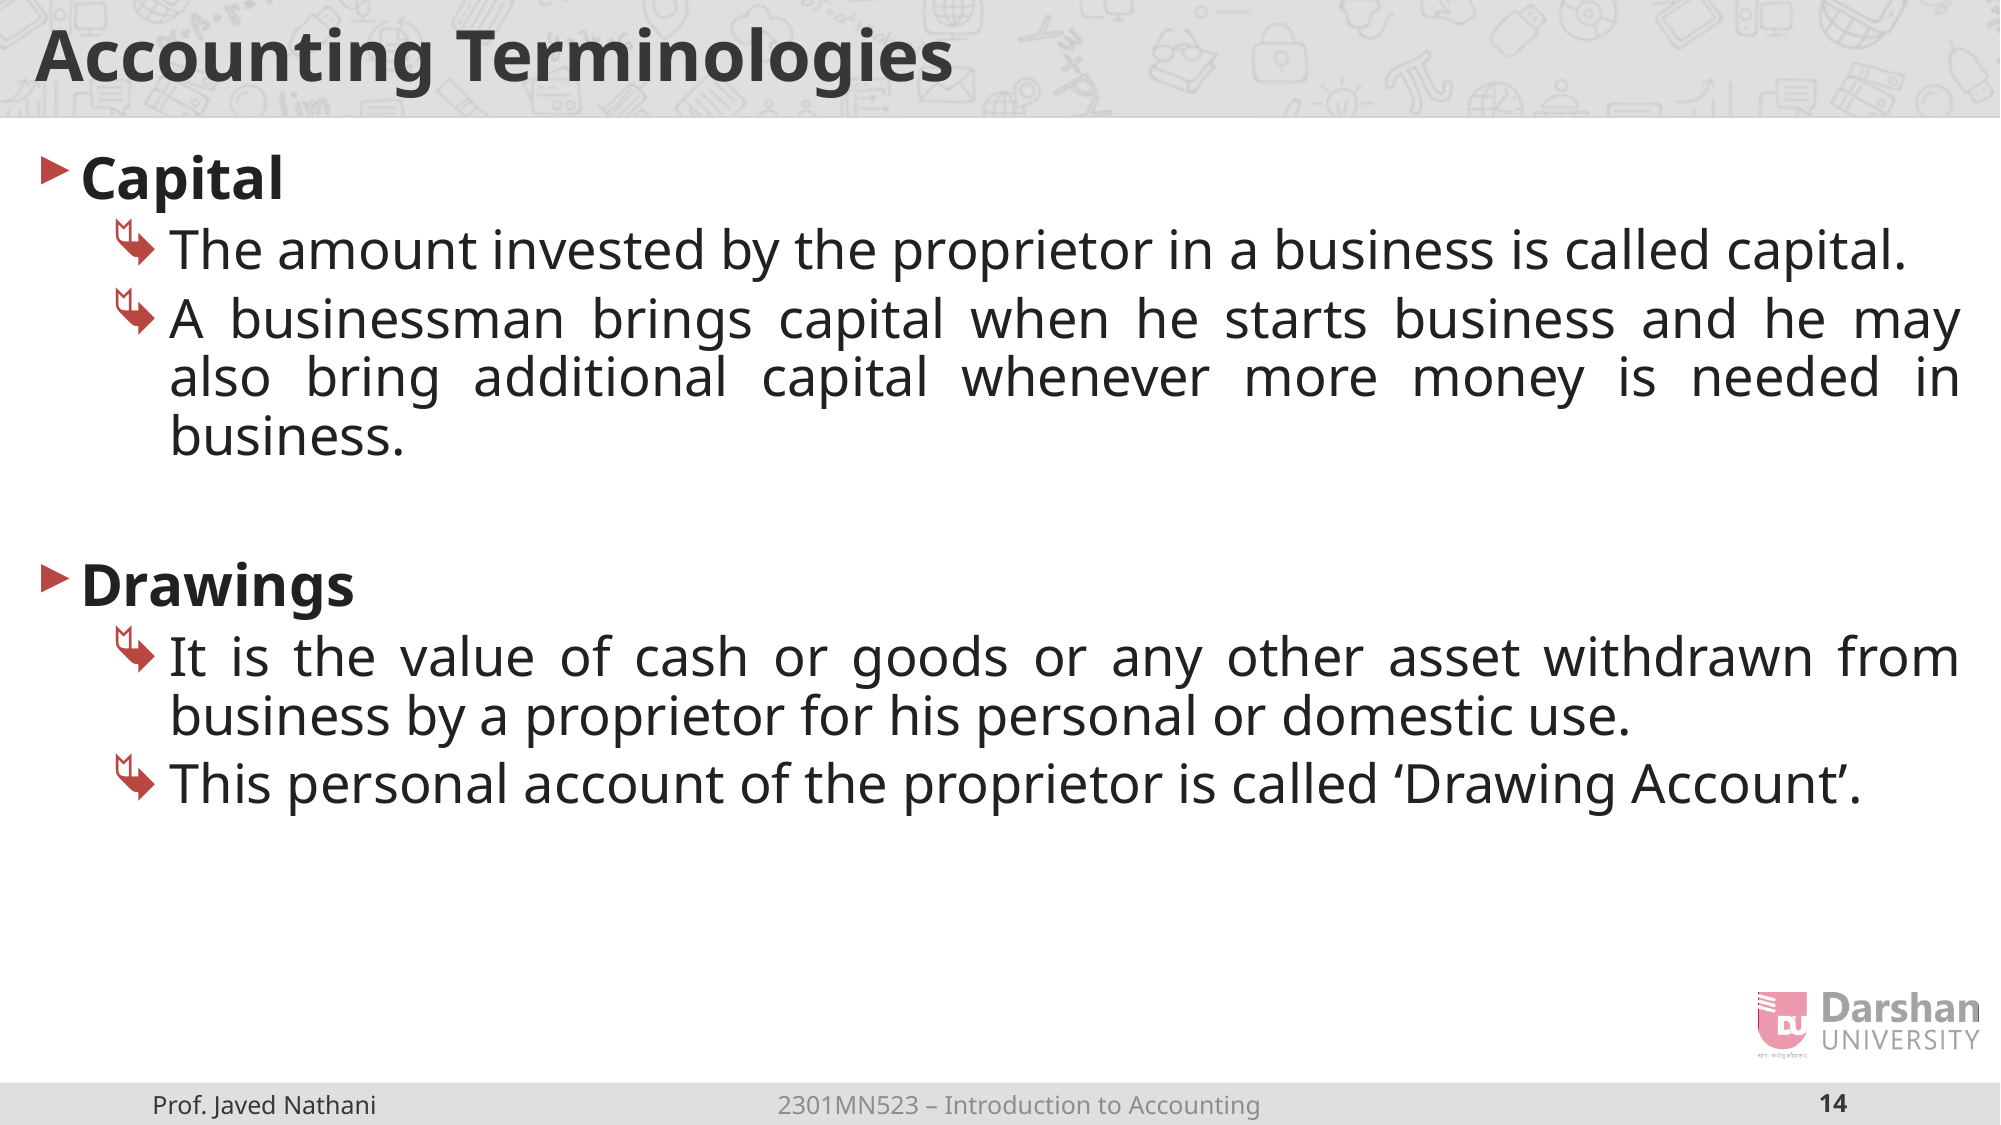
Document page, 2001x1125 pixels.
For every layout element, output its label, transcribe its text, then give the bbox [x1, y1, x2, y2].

list Capital The amount invested by the proprietor in a business is called capital. A businessman brings capital when he starts business and he may also bring additional capital whenever more money is needed in business. Drawings It is the value of cash or goods or any other asset withdrawn from business by a proprietor for his personal or domestic use. This personal account of the proprietor is called ‘Drawing Account’. [21, 141, 1979, 1088]
title Accounting Terminologies [0, 0, 2000, 117]
